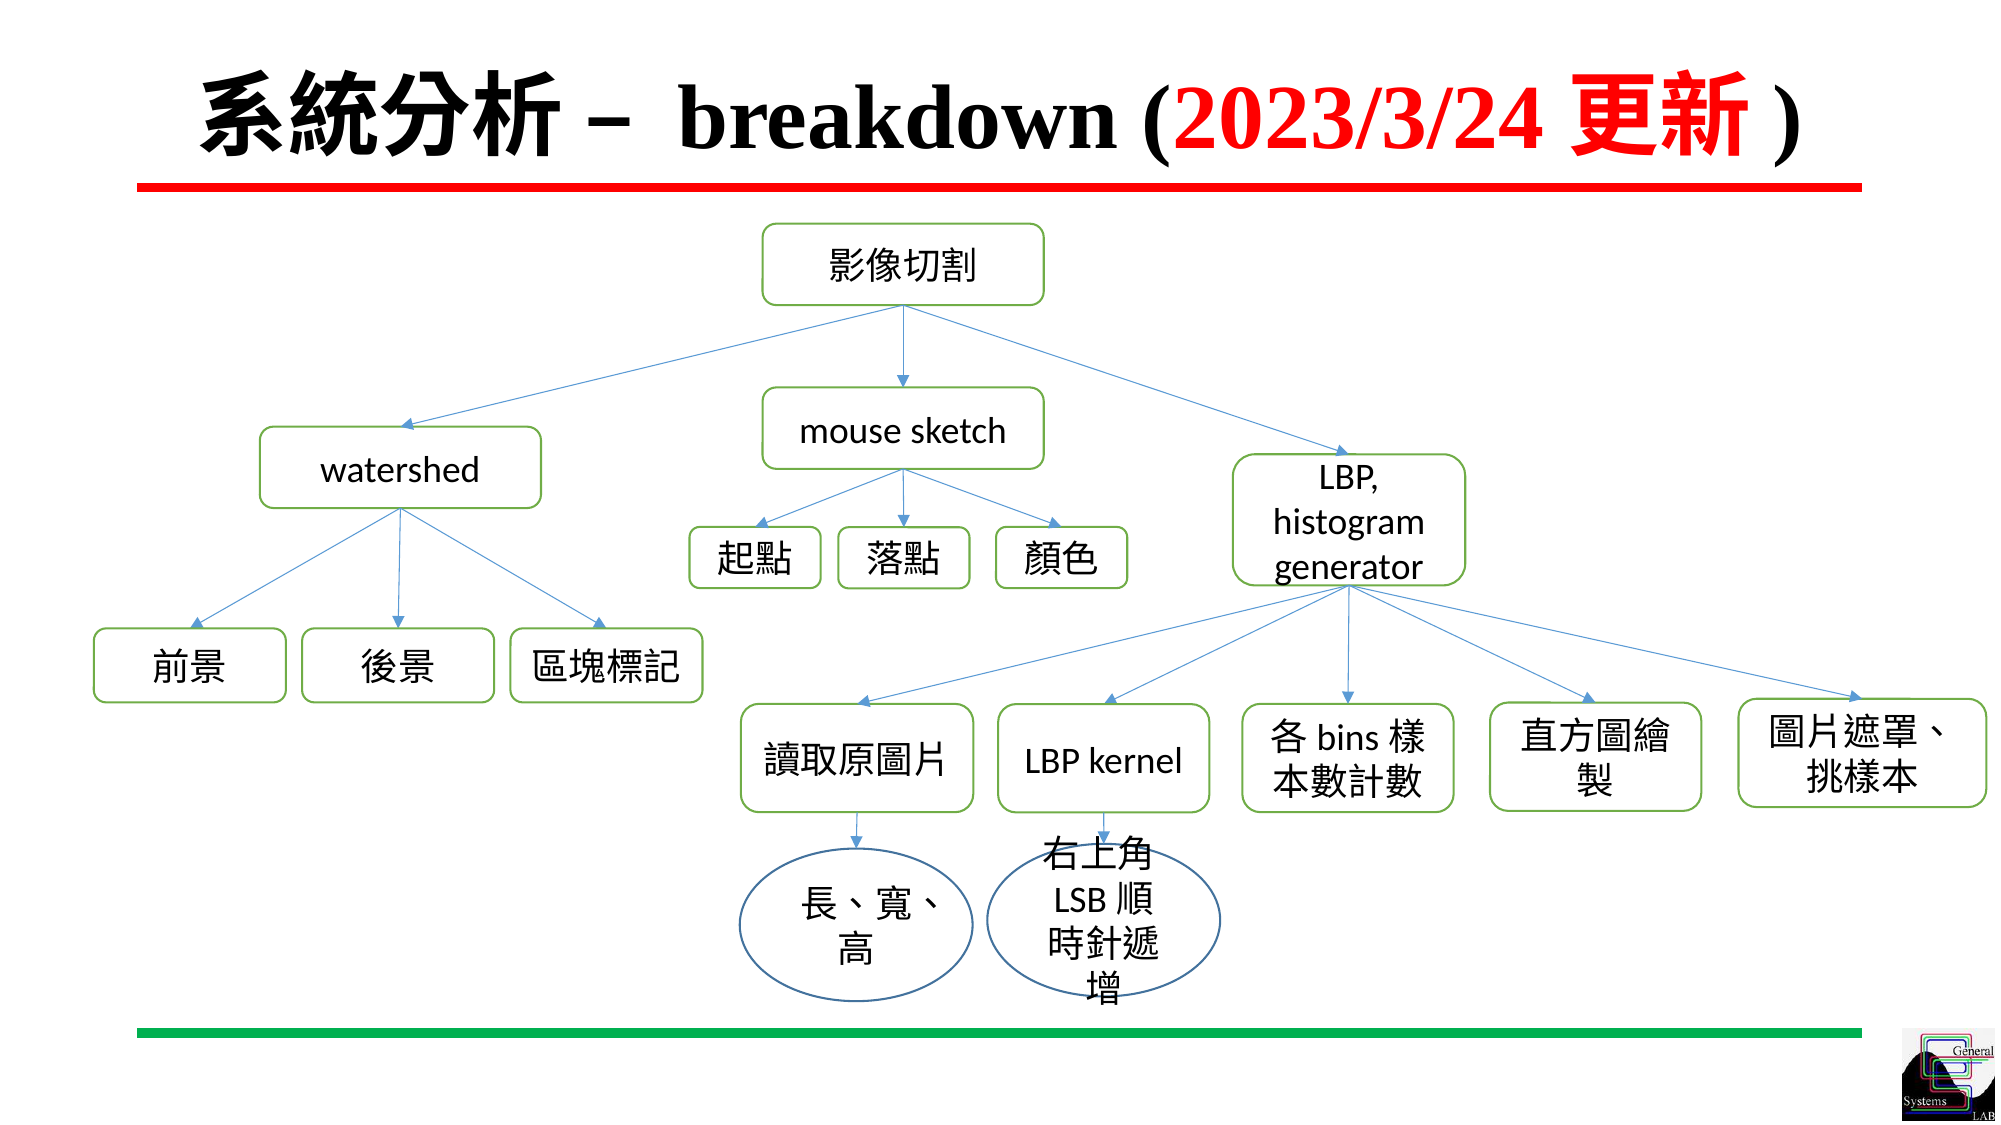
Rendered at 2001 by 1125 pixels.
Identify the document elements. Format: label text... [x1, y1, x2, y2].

text_box 後景 [301, 629, 496, 704]
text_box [755, 468, 903, 527]
text_box 落點 [837, 527, 971, 590]
text_box 各bins樣本數計數 [1241, 703, 1455, 814]
text_box 長、寬、高 [738, 847, 974, 1003]
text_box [857, 585, 1348, 704]
text_box watershed [258, 425, 543, 508]
text_box 影像切割 [761, 222, 1045, 305]
text_box LBP kernel [997, 704, 1211, 814]
text_box mouse sketch [761, 427, 1045, 468]
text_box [400, 305, 903, 427]
text_box 起點 [688, 525, 822, 590]
text_box 區塊標記 [509, 627, 704, 704]
picture [1902, 1028, 1995, 1121]
title 系統分析 – breakdown (2023/3/24更新) [137, 59, 1863, 178]
text_box 圖片遮罩、 挑樣本 [1737, 697, 1988, 809]
text_box 顏色 [994, 525, 1129, 585]
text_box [903, 468, 1062, 527]
text_box 直方圖繪製 [1488, 701, 1703, 812]
text_box 前景 [92, 627, 287, 704]
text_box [401, 508, 607, 629]
text_box LBP, histogram generator [1231, 453, 1467, 585]
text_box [1350, 699, 1596, 703]
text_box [1348, 585, 1863, 699]
text_box 右上角LSB順時針遞增 [986, 842, 1222, 998]
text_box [189, 508, 398, 629]
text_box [903, 305, 1350, 455]
text_box 讀取原圖片 [739, 702, 975, 814]
